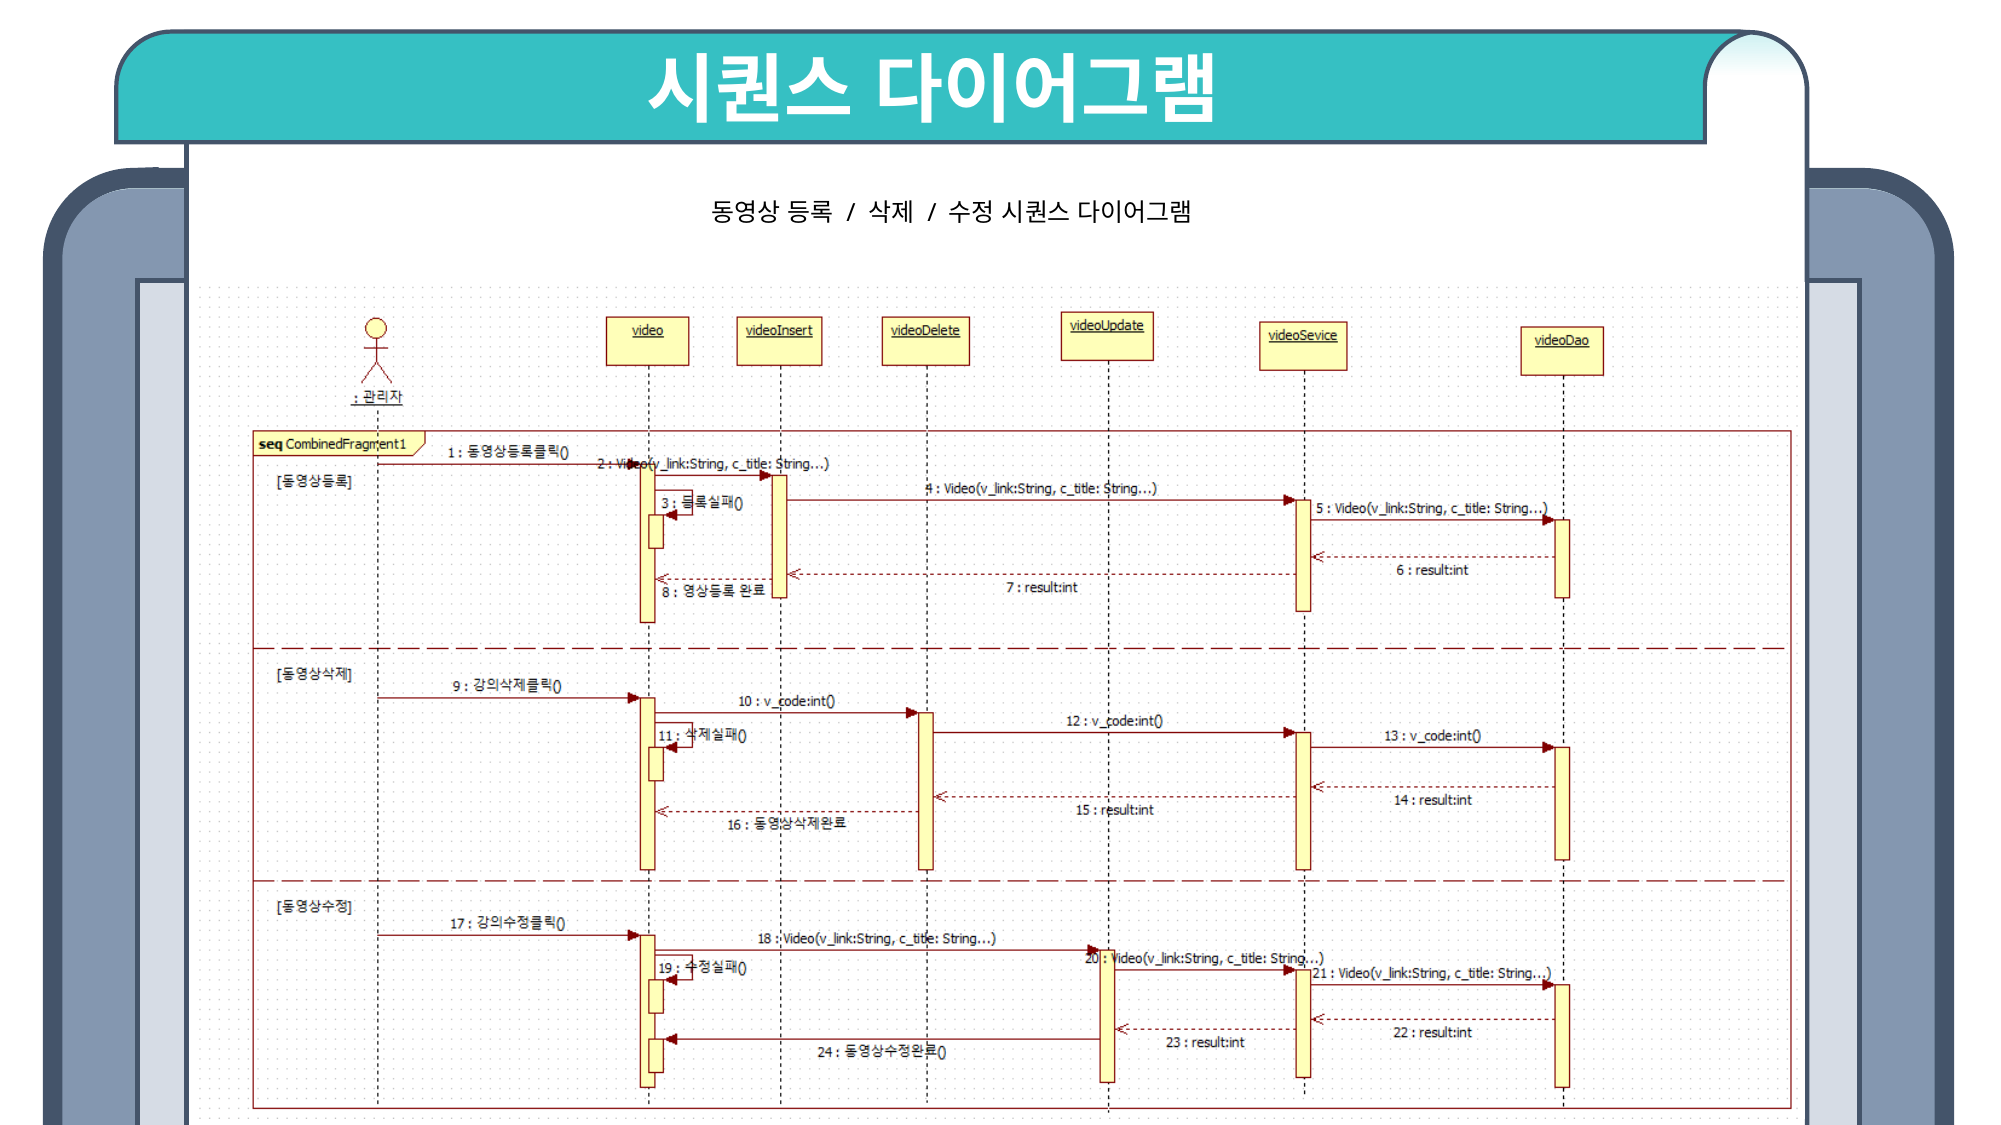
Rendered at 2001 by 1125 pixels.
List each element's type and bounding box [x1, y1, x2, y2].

text_box [1808, 178, 1944, 1125]
picture [191, 282, 1805, 1119]
text_box [116, 31, 1808, 1125]
text_box [53, 178, 116, 1125]
